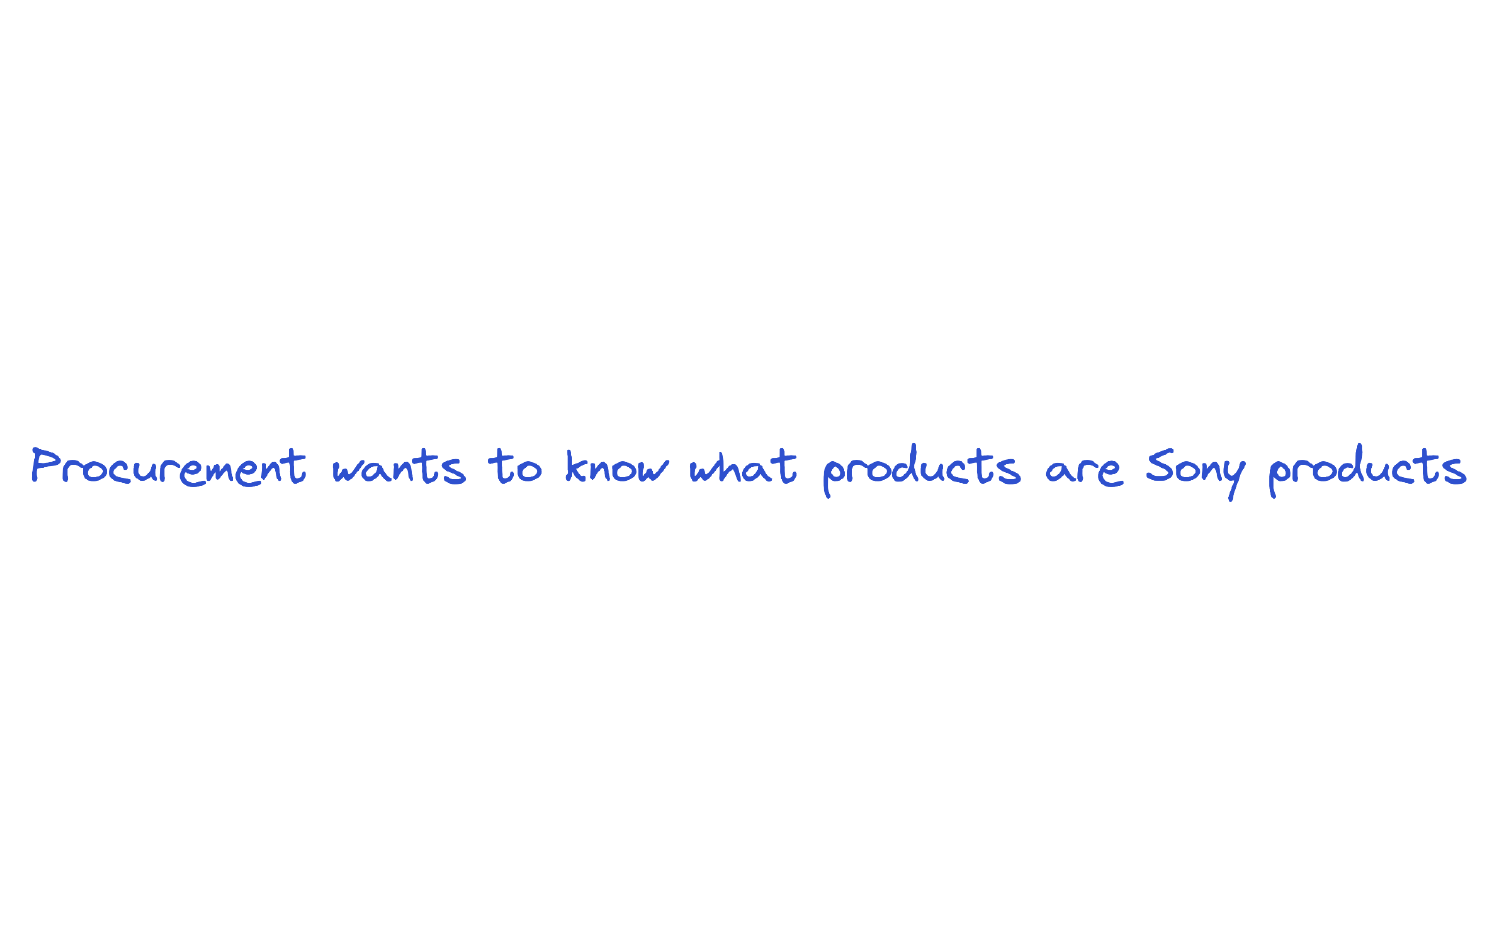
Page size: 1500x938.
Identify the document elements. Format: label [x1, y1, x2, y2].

picture [24, 432, 1476, 505]
